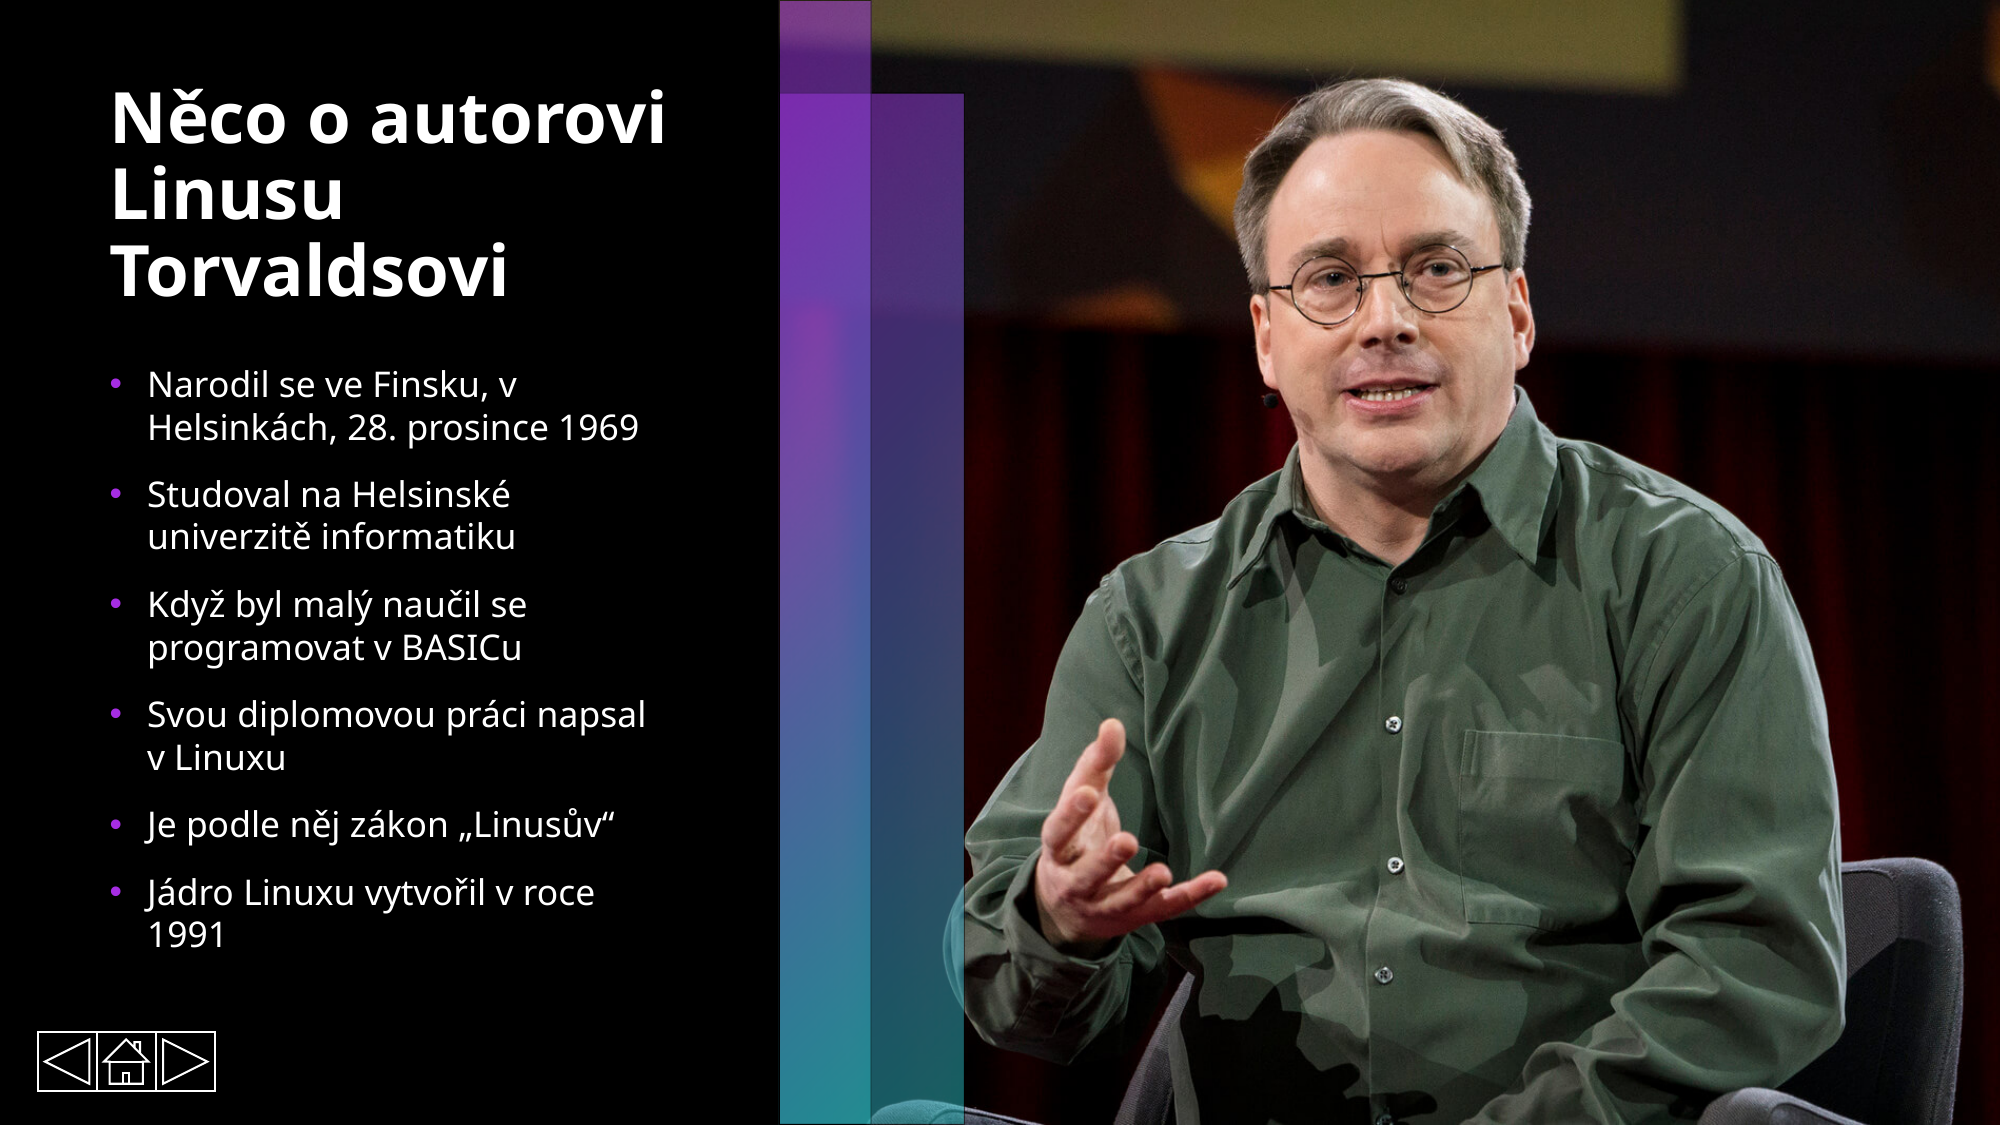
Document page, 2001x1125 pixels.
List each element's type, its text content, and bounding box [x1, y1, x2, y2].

text_box [155, 1031, 216, 1092]
text_box [98, 1031, 155, 1092]
title Něco o autorovi Linusu Torvaldsovi [94, 74, 686, 329]
picture [778, 0, 2000, 1125]
text_box [0, 0, 778, 1125]
text_box [37, 1031, 98, 1092]
list Narodil se ve Finsku, v Helsinkách, 28. prosince 1969 Studoval na Helsinské univerzitě informatiku Když byl malý naučil se programovat v BASICu Svou diplomovou práci napsal v Linuxu Je podle něj zákon „Linusův“ Jádro Linuxu vytvořil v roce 1991 [94, 354, 686, 999]
